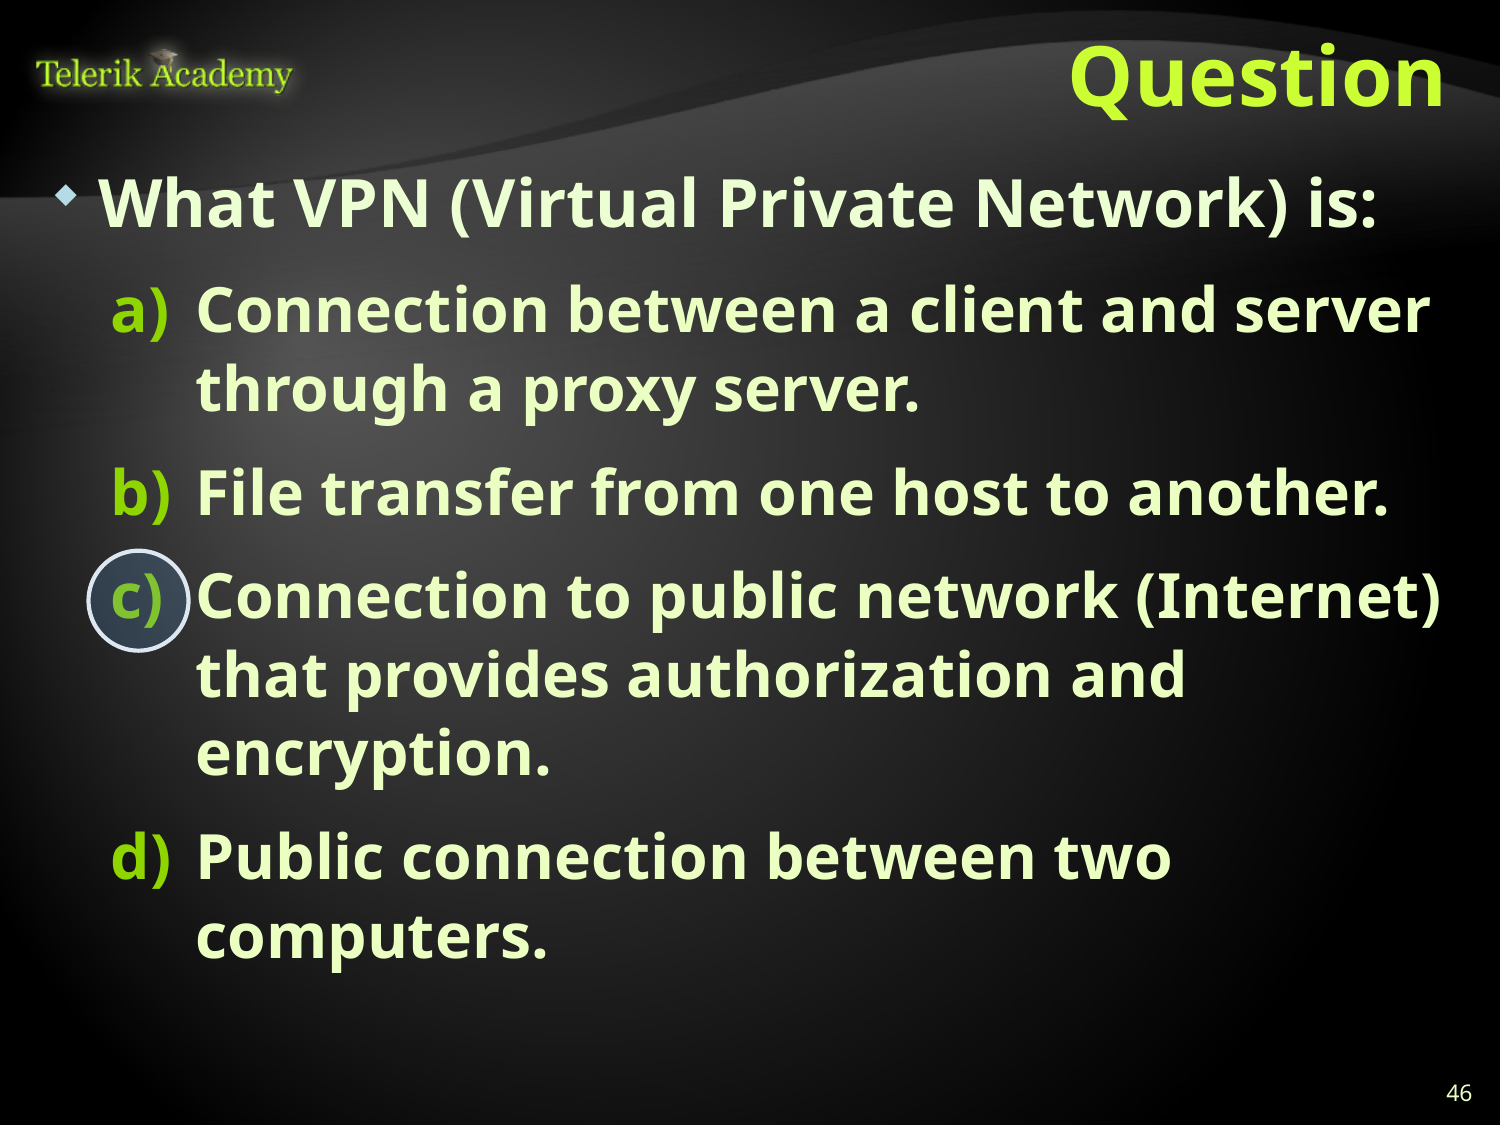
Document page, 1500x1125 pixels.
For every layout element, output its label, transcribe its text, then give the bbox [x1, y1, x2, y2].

title Question [300, 12, 1463, 149]
list What VPN (Virtual Private Network) is: Connection between a client and server through a proxy server. File transfer from one host to another. Connection to public network (Internet) that provides authorization and encryption. Public connection between two computers. [37, 149, 1463, 1075]
text_box [86, 548, 191, 653]
picture [0, 0, 1500, 1125]
slide_number 46 [1412, 1074, 1488, 1113]
